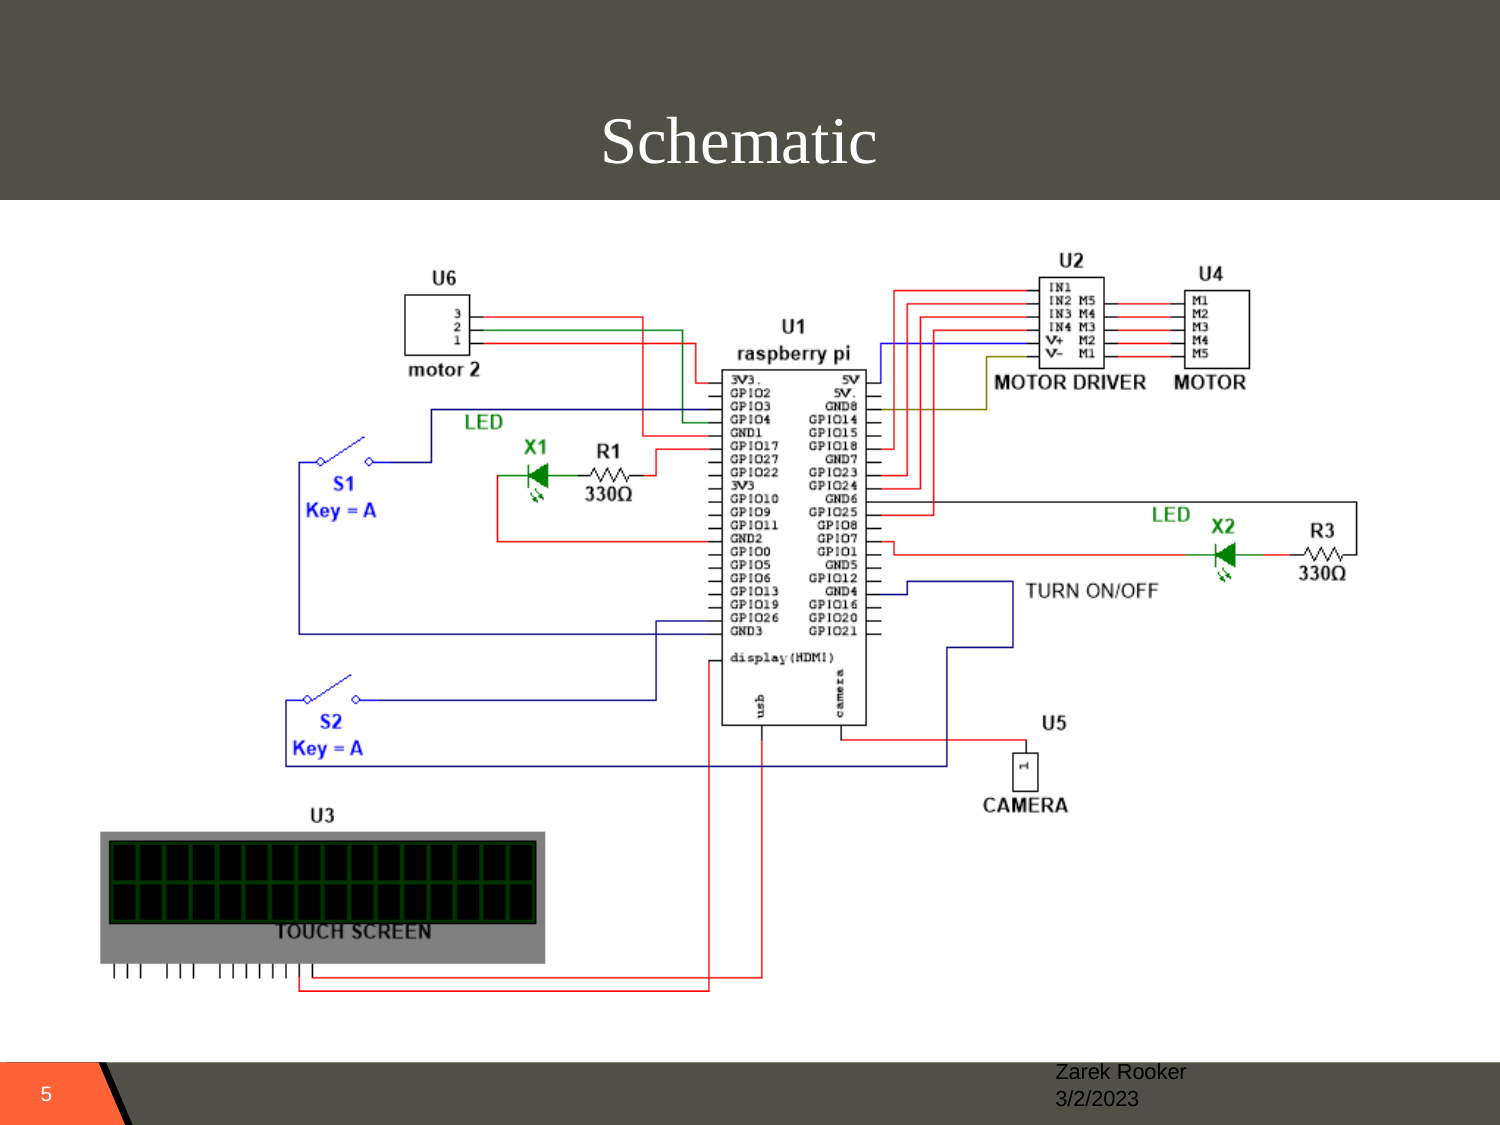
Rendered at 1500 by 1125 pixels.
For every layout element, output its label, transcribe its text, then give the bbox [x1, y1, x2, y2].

text_box Zarek Rooker​ 3/2/2023​ ​ [1038, 1067, 1457, 1125]
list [98, 248, 1362, 992]
title Schematic [139, 45, 1340, 185]
